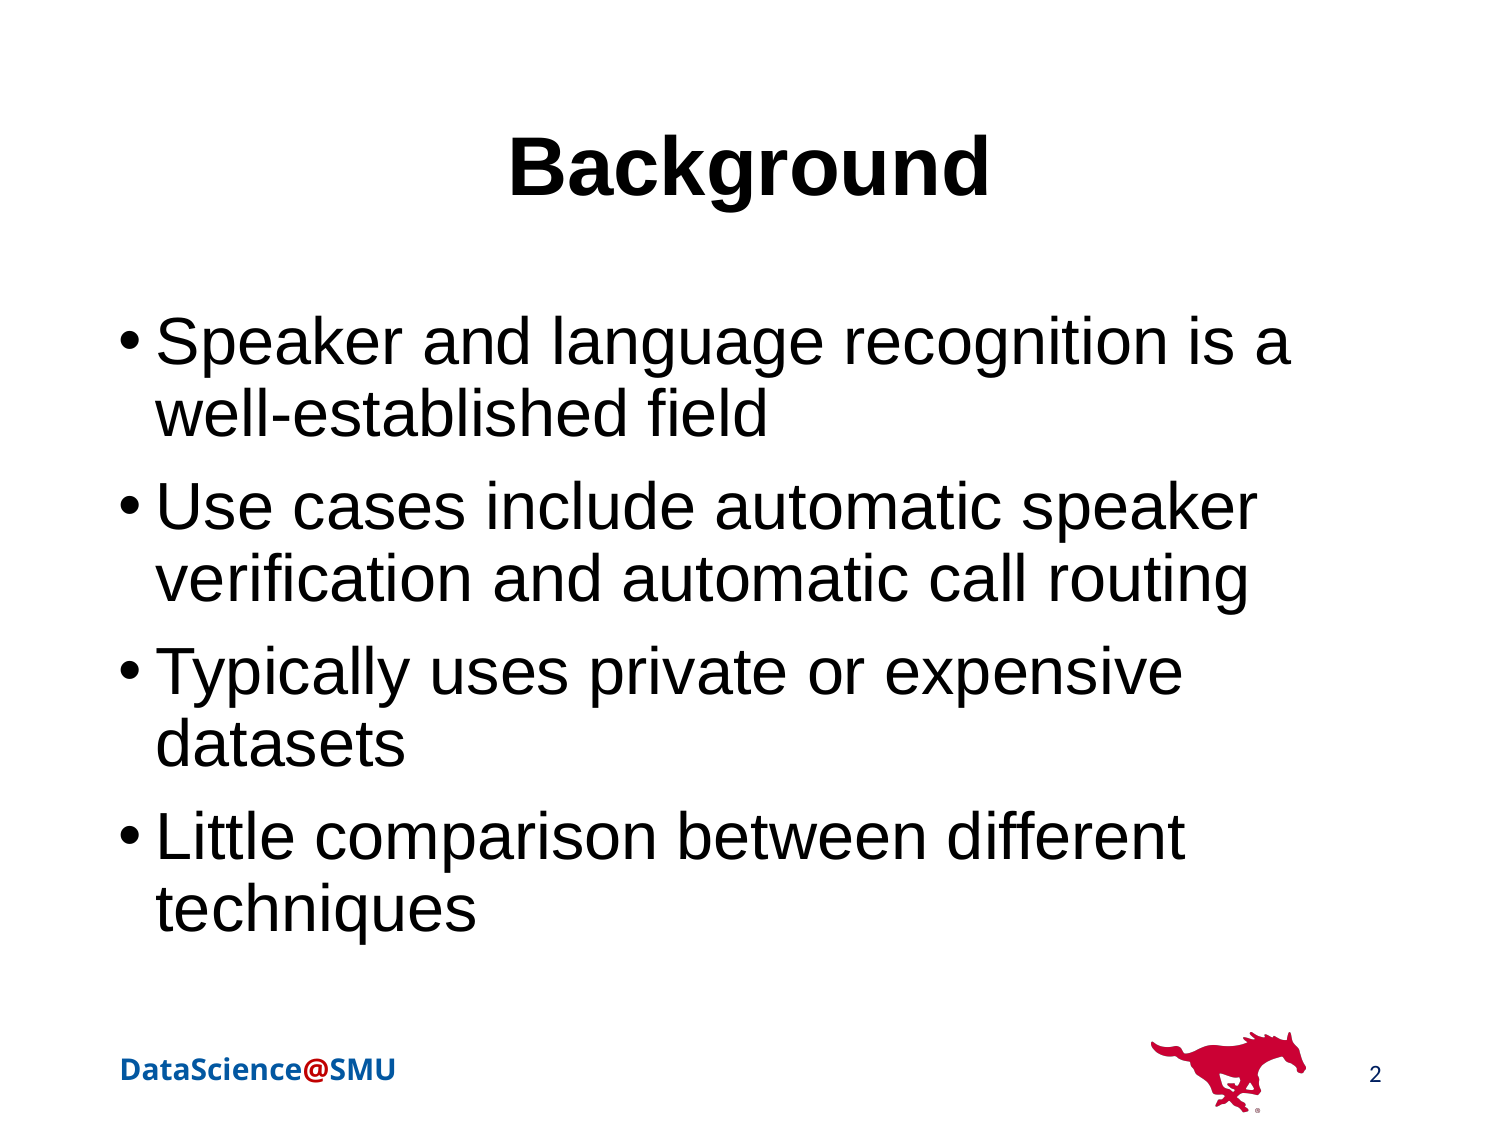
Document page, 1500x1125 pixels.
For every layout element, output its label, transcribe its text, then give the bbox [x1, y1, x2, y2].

picture [1151, 1103, 1306, 1113]
title Background [103, 59, 1397, 278]
list Speaker and language recognition is a well-established field Use cases include automatic speaker verification and automatic call routing Typically uses private or expensive datasets Little comparison between different techniques [103, 299, 1397, 1014]
slide_number 2 [1059, 1042, 1397, 1103]
picture [1151, 1032, 1306, 1042]
